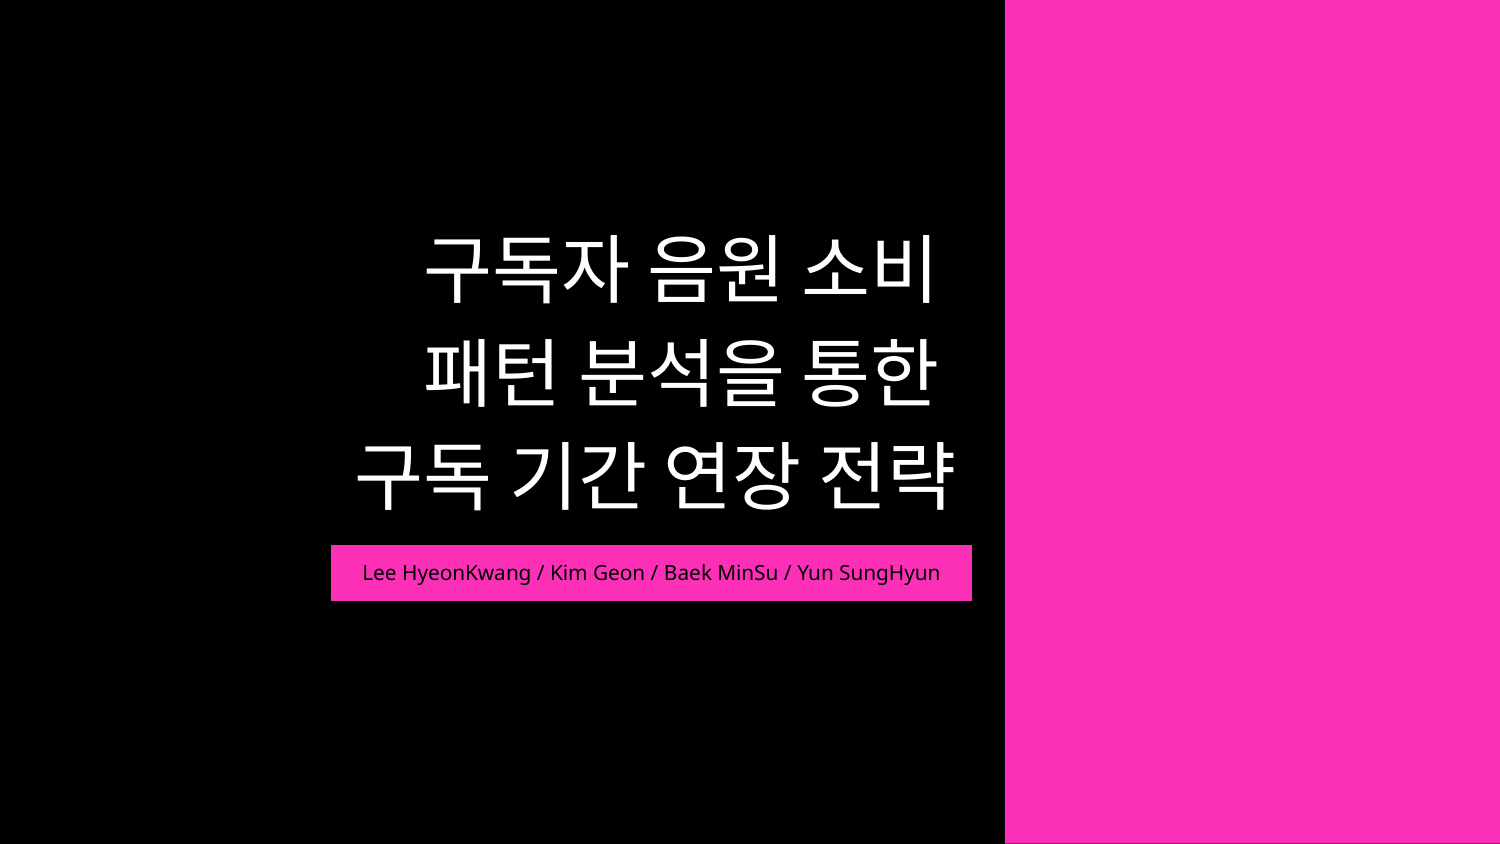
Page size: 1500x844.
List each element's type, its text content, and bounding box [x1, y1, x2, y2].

text_box [1004, 0, 1500, 844]
subtitle Lee HyeonKwang / Kim Geon / Baek MinSu / Yun SungHyun [331, 545, 972, 601]
title 구독자 음원 소비 패턴 분석을 통한 구독 기간 연장 전략 [256, 160, 972, 593]
